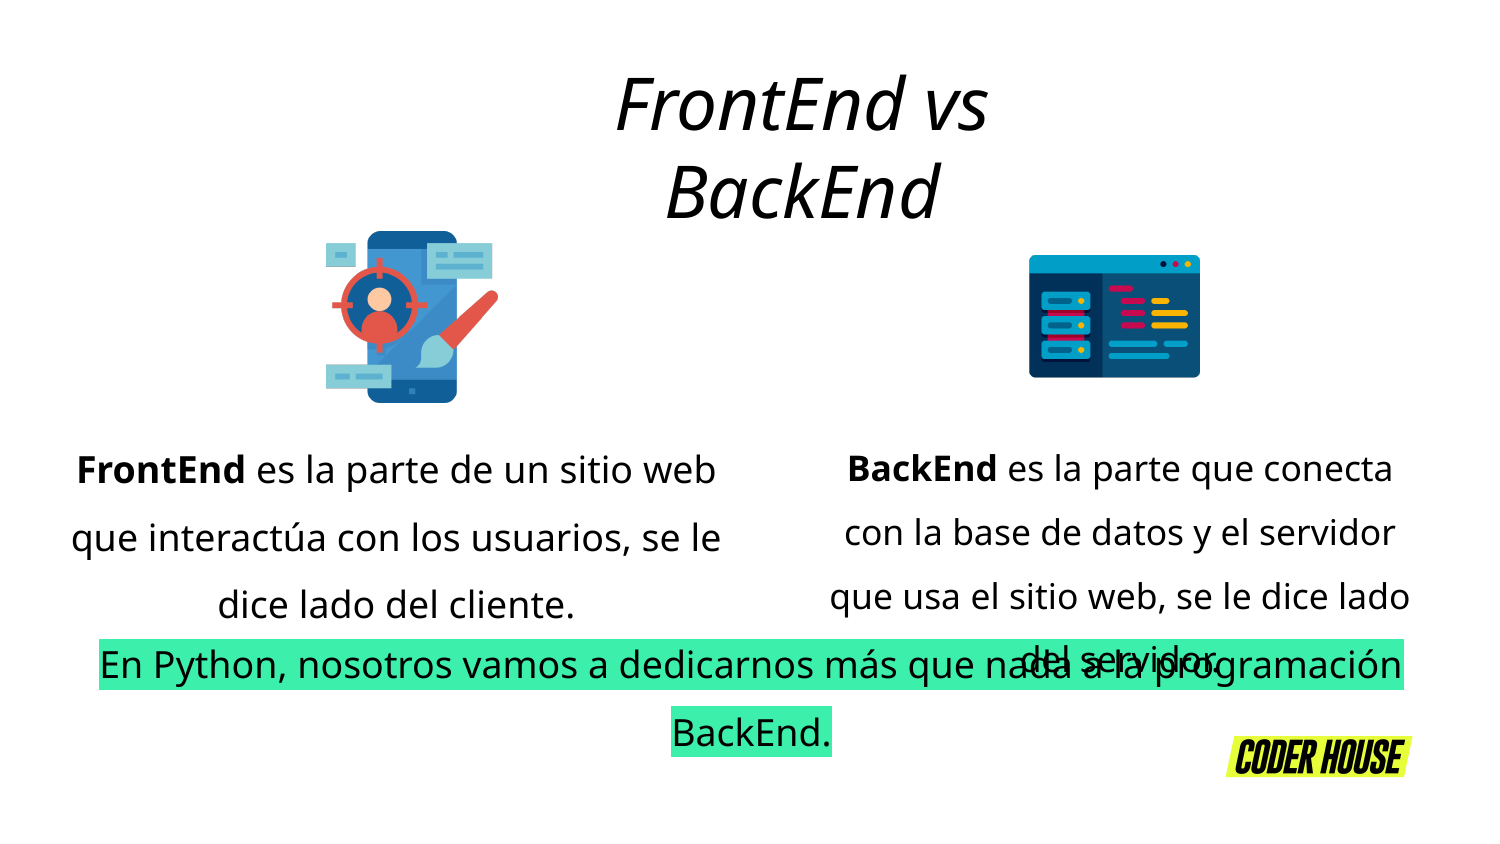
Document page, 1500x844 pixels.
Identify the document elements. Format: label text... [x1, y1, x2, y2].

text_box En Python, nosotros vamos a dedicarnos más que nada a la programación BackEnd. [33, 626, 1471, 746]
picture [325, 231, 498, 403]
text_box FrontEnd vs BackEnd [459, 64, 1146, 227]
picture [1221, 728, 1417, 784]
text_box BackEnd es la parte que conecta con la base de datos y el servidor que usa el sitio web, se le dice lado del servidor. [797, 409, 1444, 695]
picture [1016, 244, 1212, 383]
text_box FrontEnd es la parte de un sitio web que interactúa con los usuarios, se le dice lado del cliente. [47, 408, 746, 642]
